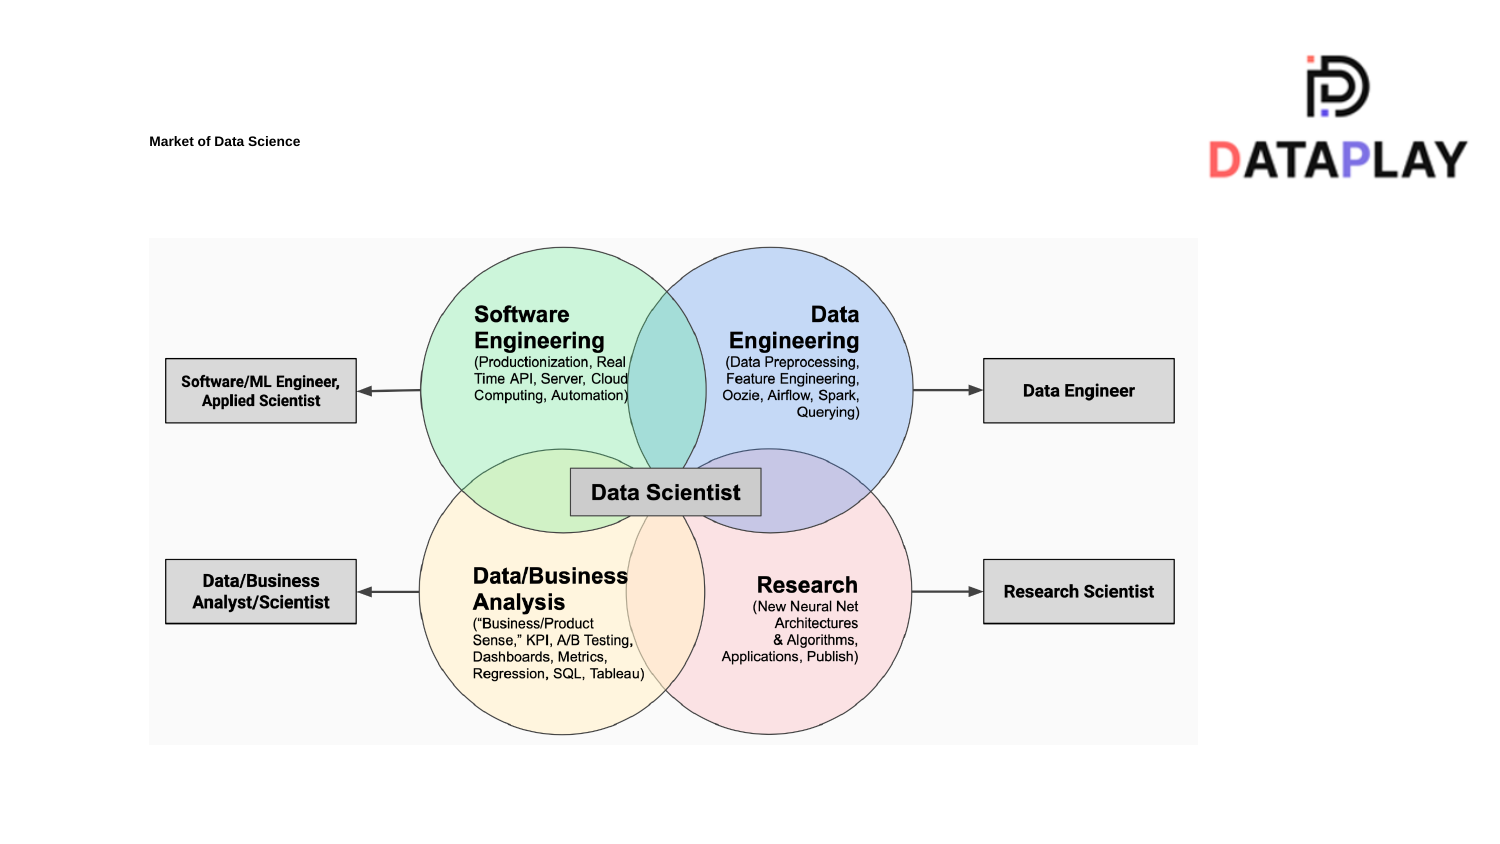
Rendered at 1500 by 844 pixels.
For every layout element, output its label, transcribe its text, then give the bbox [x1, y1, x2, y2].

title Market of Data Science [51, 47, 1449, 165]
picture [1182, 0, 1500, 194]
picture [148, 237, 1198, 745]
